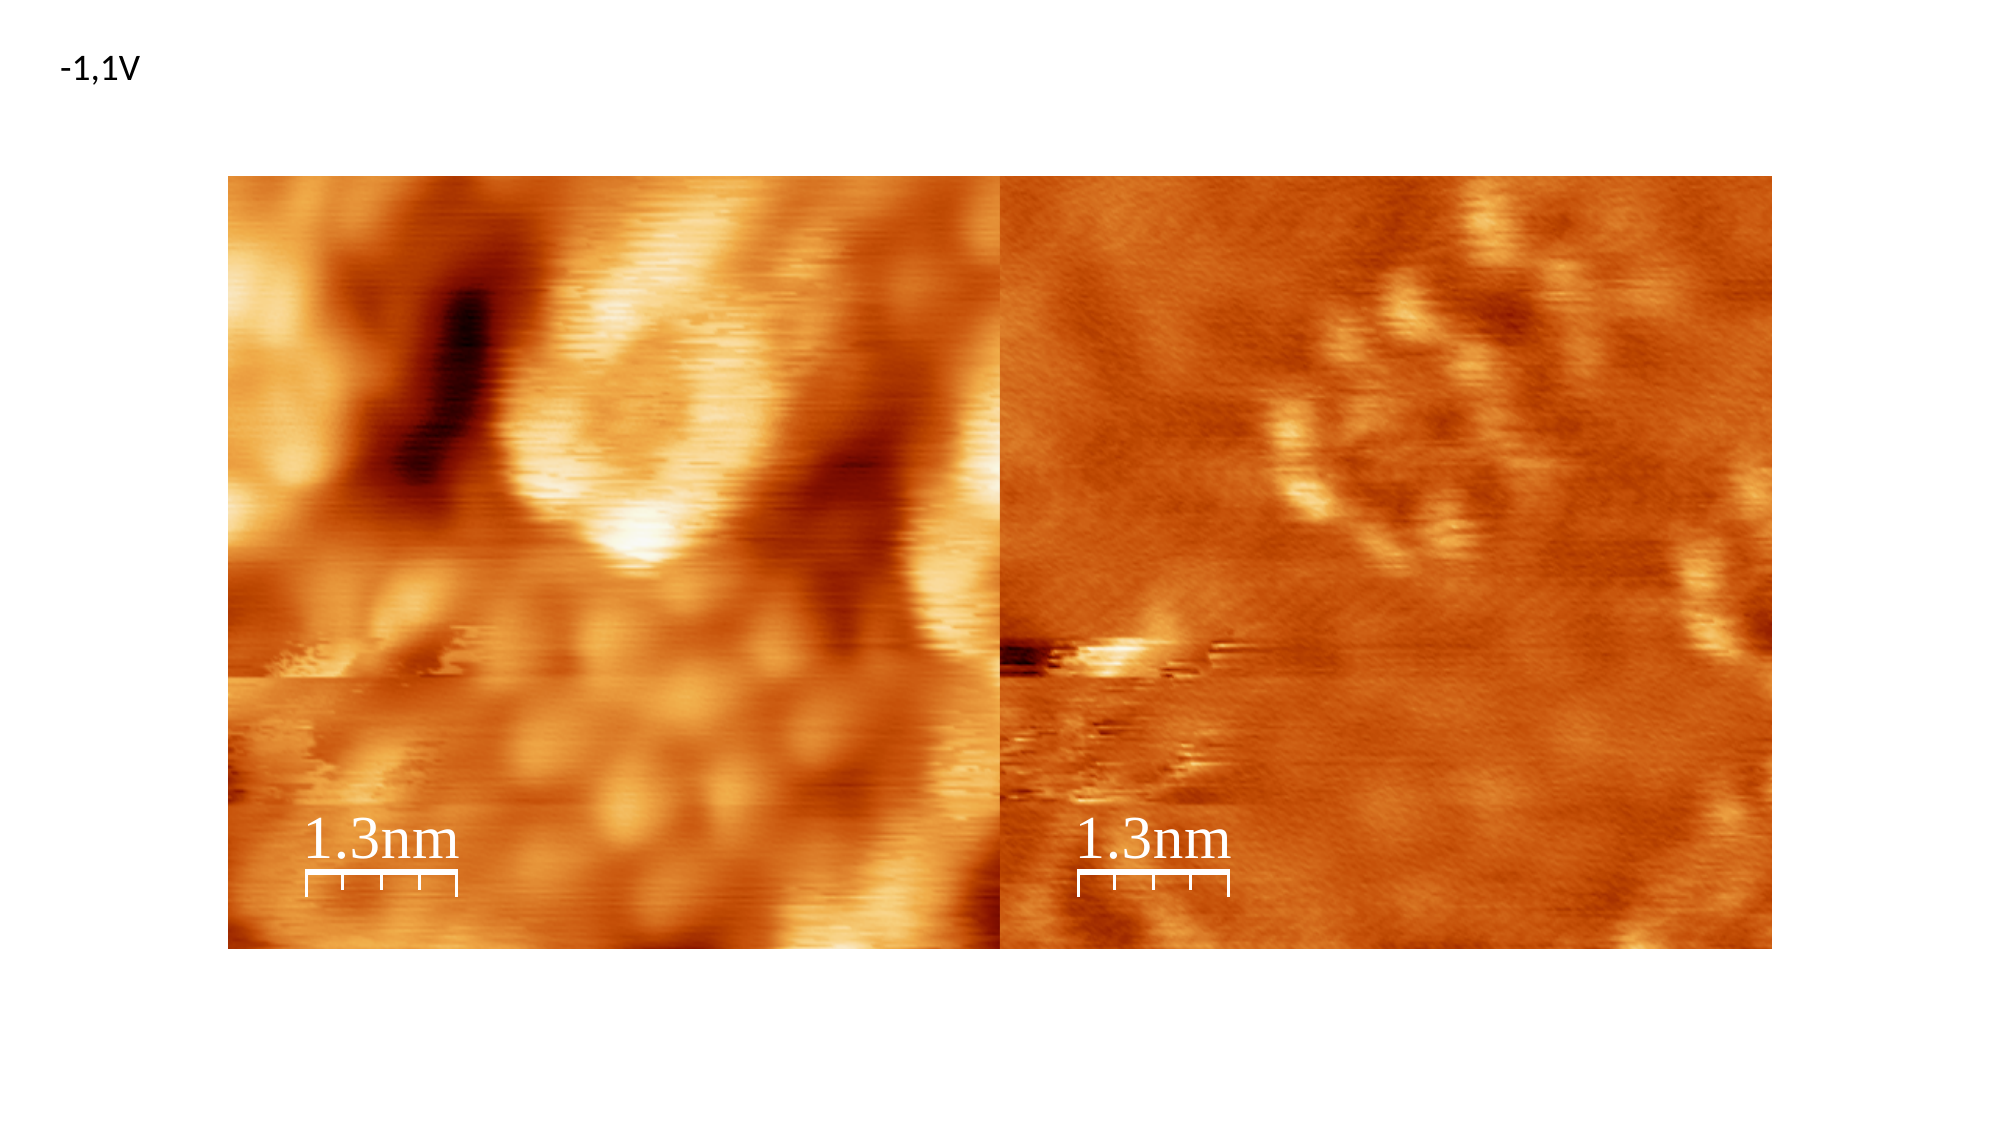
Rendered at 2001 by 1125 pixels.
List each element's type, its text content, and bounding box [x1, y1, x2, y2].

text_box -1,1V [45, 35, 766, 96]
picture [228, 176, 1772, 949]
